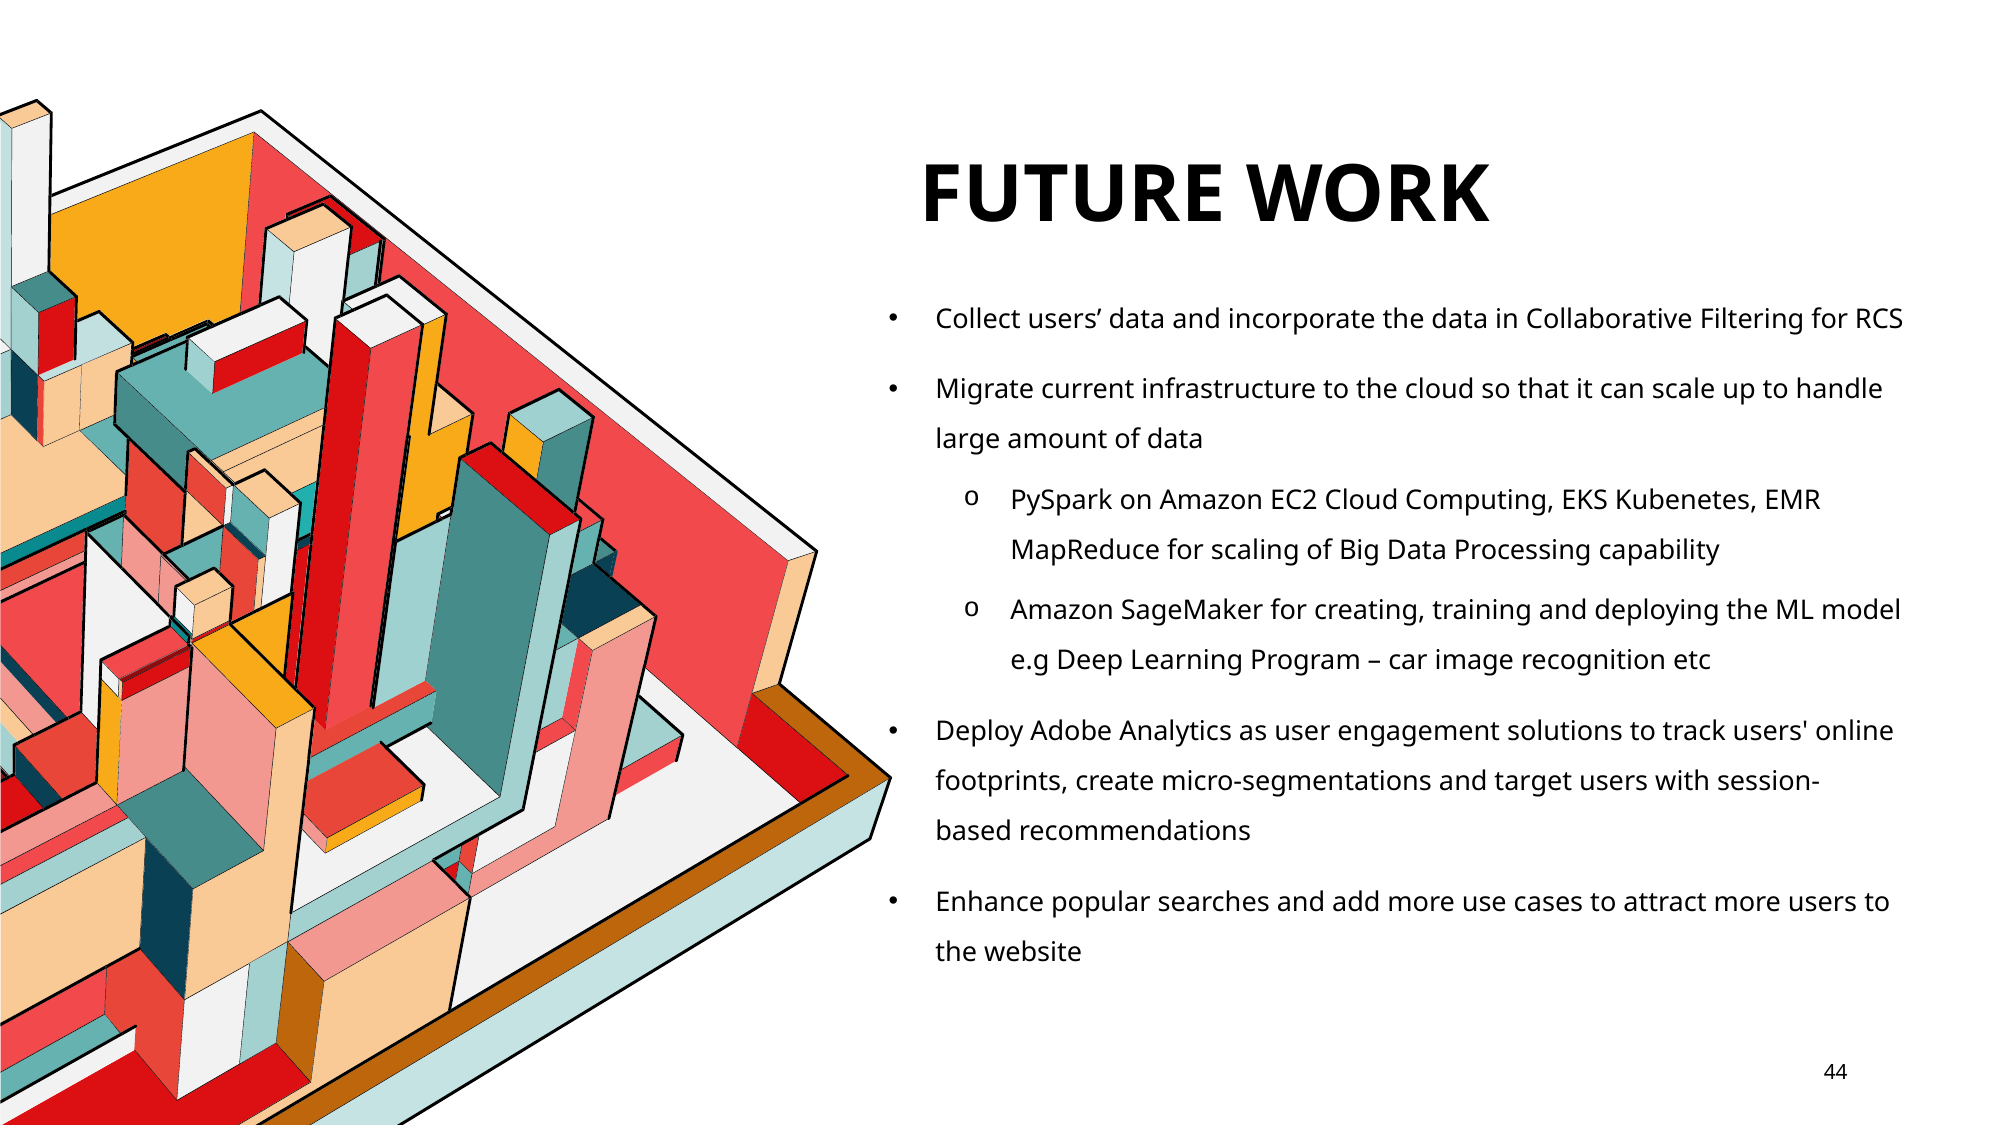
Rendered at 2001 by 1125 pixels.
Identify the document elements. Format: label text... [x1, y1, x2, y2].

list Collect users’ data and incorporate the data in Collaborative Filtering for RCS Migrate current infrastructure to the cloud so that it can scale up to handle large amount of data PySpark on Amazon EC2 Cloud Computing, EKS Kubenetes, EMR MapReduce for scaling of Big Data Processing capability Amazon SageMaker for creating, training and deploying the ML model e.g Deep Learning Program – car image recognition etc Deploy Adobe Analytics as user engagement solutions to track users' online footprints, create micro-segmentations and target users with session-based recommendations Enhance popular searches and add more use cases to attract more users to the website [873, 275, 1921, 969]
title Future work [904, 87, 1805, 275]
slide_number 44 [1412, 1042, 1863, 1103]
